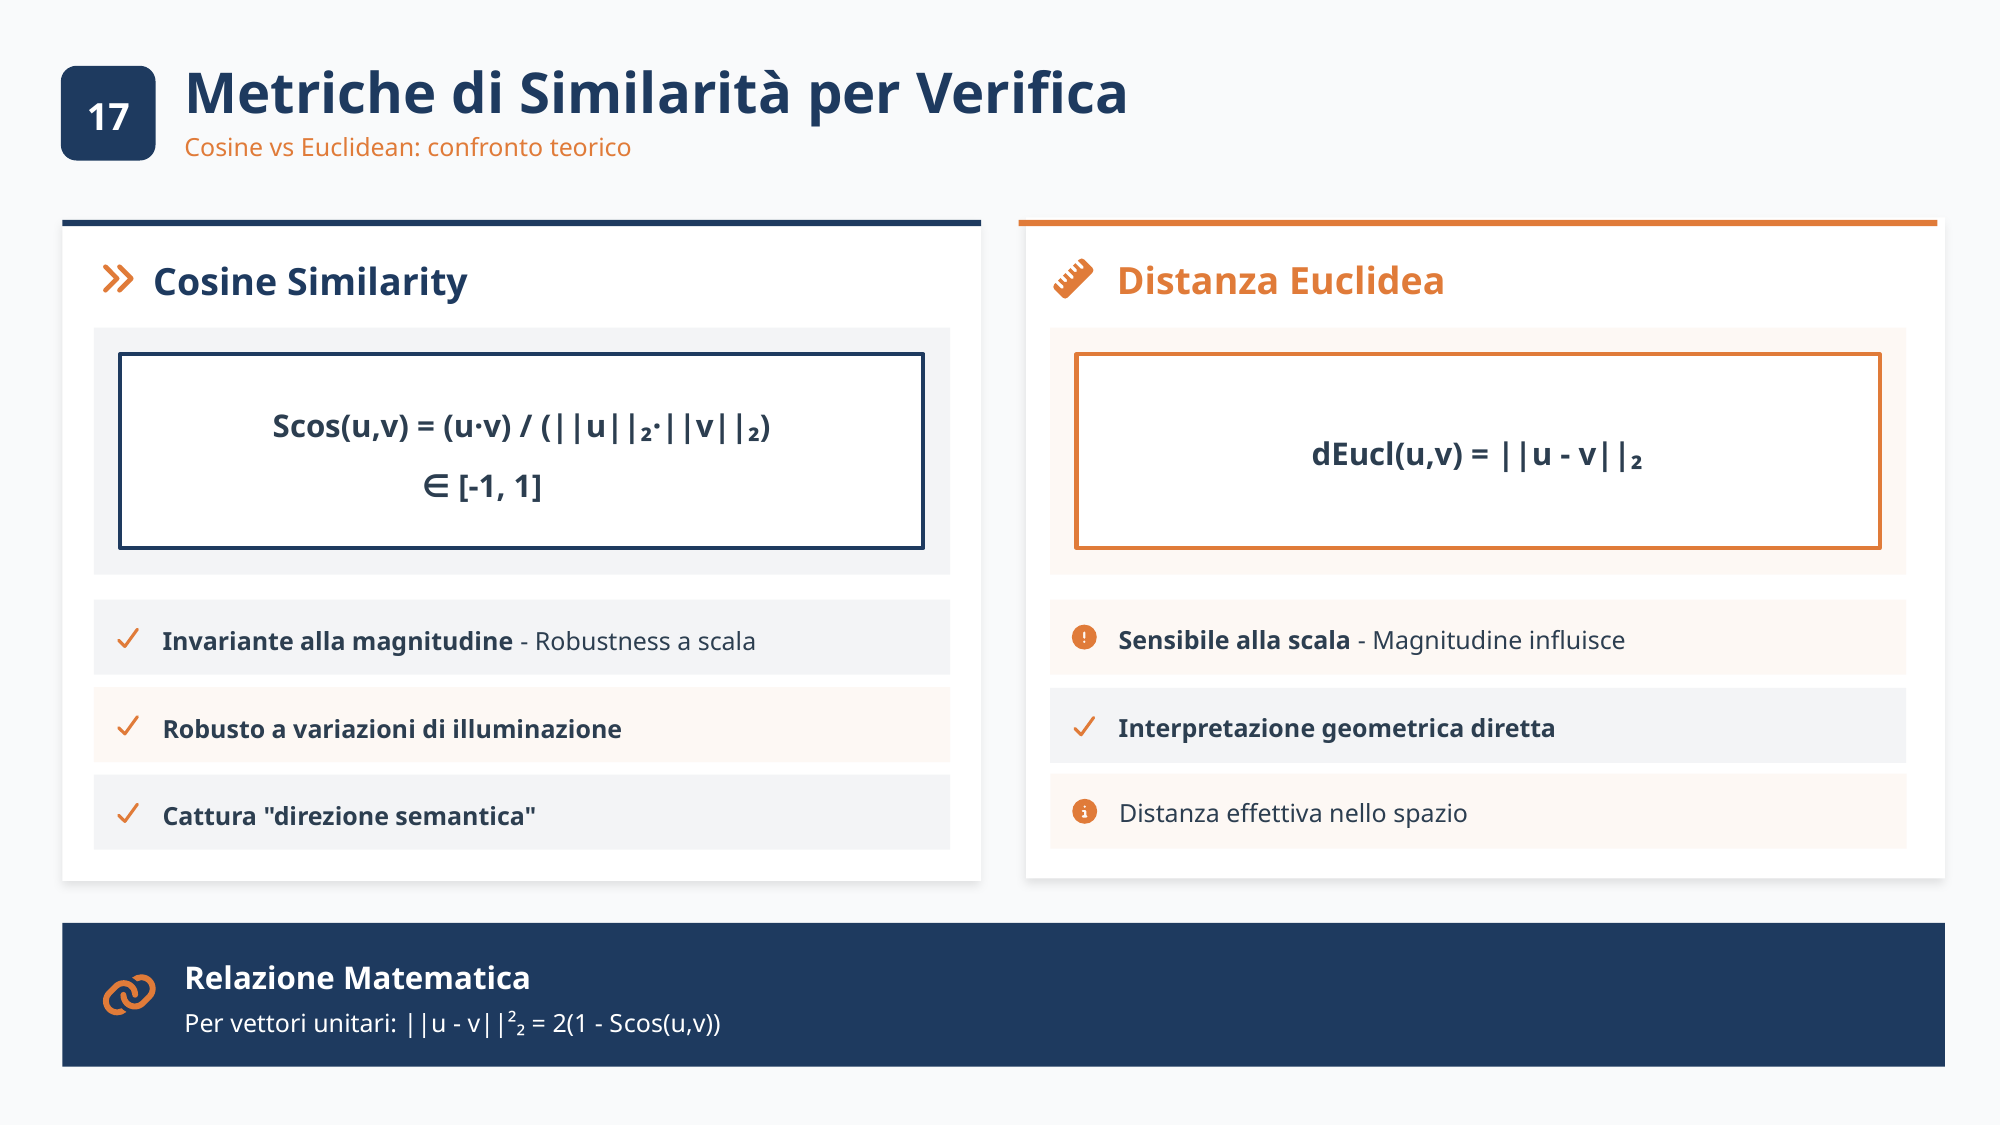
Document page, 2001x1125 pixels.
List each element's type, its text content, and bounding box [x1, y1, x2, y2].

text_box [1071, 624, 1097, 650]
text_box [1072, 798, 1098, 824]
text_box Metriche di Similarità per Verifica [184, 64, 1250, 127]
text_box Scos(u,v) = (u·v) / (||u||₂·||v||₂) [131, 374, 913, 472]
text_box ∈ [-1, 1] [93, 457, 871, 502]
text_box [120, 354, 924, 549]
text_box Cosine vs Euclidean: confronto teorico [184, 123, 1016, 161]
text_box Invariante alla magnitudine - Robustness a scala [162, 618, 871, 653]
text_box [102, 980, 139, 1016]
text_box [1073, 716, 1095, 737]
text_box [120, 974, 156, 1010]
text_box [93, 774, 951, 850]
text_box Distanza effettiva nello spazio [1119, 789, 1620, 827]
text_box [49, 65, 168, 161]
text_box [62, 922, 1945, 1067]
text_box [1053, 258, 1094, 299]
text_box [117, 715, 139, 736]
text_box [62, 219, 982, 227]
text_box Cosine Similarity [153, 253, 982, 303]
text_box [1076, 354, 1880, 549]
text_box [62, 227, 982, 881]
text_box [1050, 327, 1907, 575]
text_box [1018, 219, 1938, 227]
text_box Sensibile alla scala - Magnitudine influisce [1118, 618, 1685, 652]
text_box [93, 687, 951, 763]
text_box [103, 264, 120, 293]
text_box Relazione Matematica [184, 949, 1169, 994]
text_box Per vettori unitari: ||u - v||²₂ = 2(1 - Scos(u,v)) [184, 998, 1171, 1042]
text_box Robusto a variazioni di illuminazione [162, 706, 838, 741]
text_box [117, 264, 134, 293]
text_box [93, 327, 951, 575]
text_box [93, 599, 951, 675]
text_box [1050, 773, 1907, 849]
text_box [1050, 687, 1907, 763]
text_box [117, 627, 139, 649]
text_box Cattura "direzione semantica" [162, 796, 761, 825]
text_box [117, 802, 139, 823]
text_box [1026, 217, 1945, 879]
text_box Distanza Euclidea [1116, 252, 1945, 302]
text_box dEucl(u,v) = ||u - v||₂ [1086, 426, 1868, 475]
text_box Interpretazione geometrica diretta [1118, 707, 1672, 740]
text_box [1050, 599, 1907, 675]
